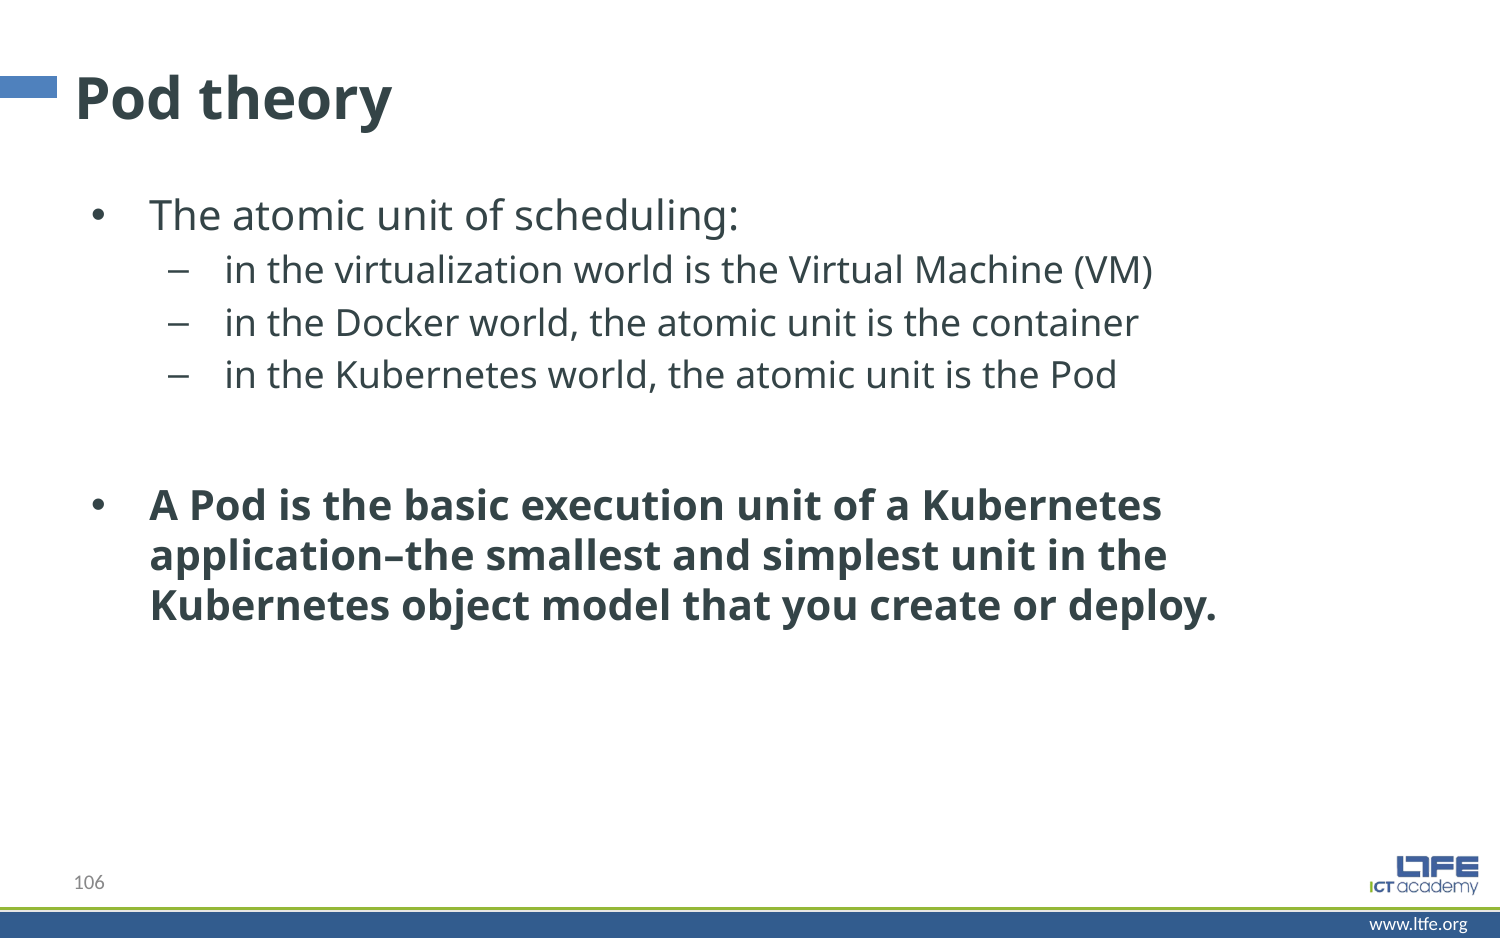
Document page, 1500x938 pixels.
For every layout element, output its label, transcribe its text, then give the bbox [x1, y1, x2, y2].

picture [0, 0, 1500, 938]
list The atomic unit of scheduling: in the virtualization world is the Virtual Machine (VM) in the Docker world, the atomic unit is the container in the Kubernetes world, the atomic unit is the Pod A Pod is the basic execution unit of a Kubernetes application–the smallest and simplest unit in the Kubernetes object model that you create or deploy. [59, 181, 1392, 831]
title Pod theory [59, 75, 1410, 179]
slide_number 106 [58, 856, 199, 907]
